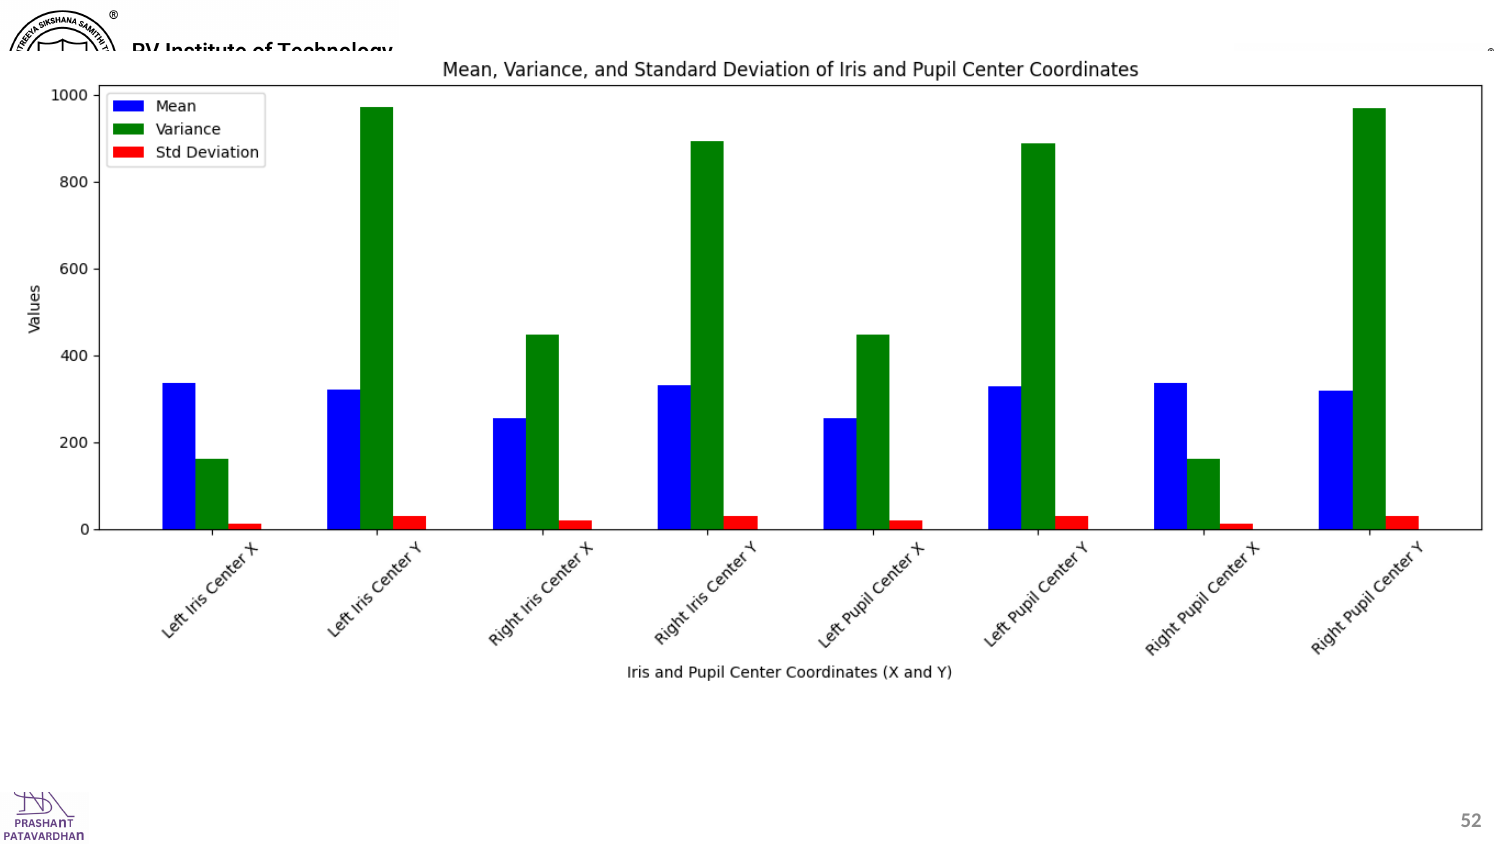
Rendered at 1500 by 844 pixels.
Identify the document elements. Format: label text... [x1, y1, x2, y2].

slide_number 52 [1159, 796, 1497, 842]
picture [0, 0, 1500, 844]
